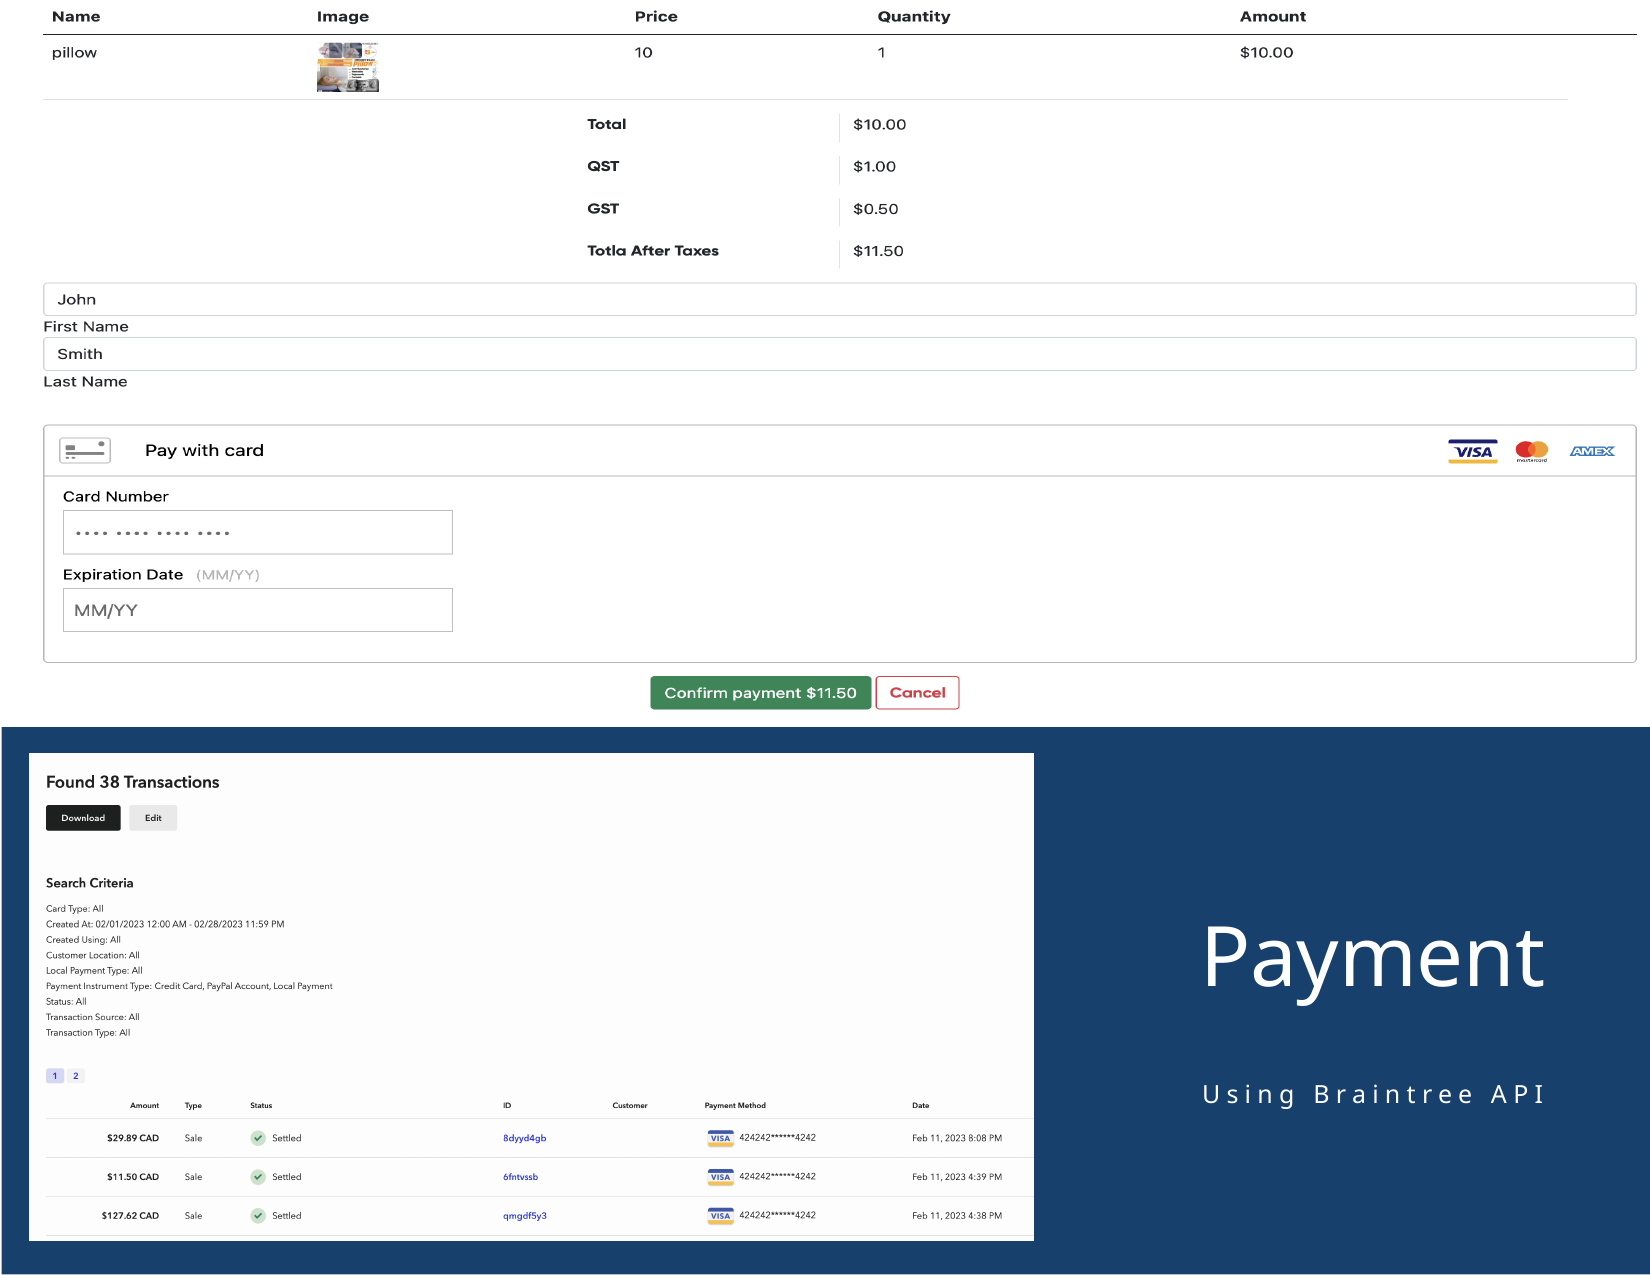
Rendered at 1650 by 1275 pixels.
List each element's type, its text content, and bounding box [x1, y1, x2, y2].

title Payment [1135, 850, 1610, 1056]
picture [0, 0, 1650, 727]
subtitle Using Braintree API [1135, 1071, 1610, 1146]
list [29, 753, 1034, 1241]
